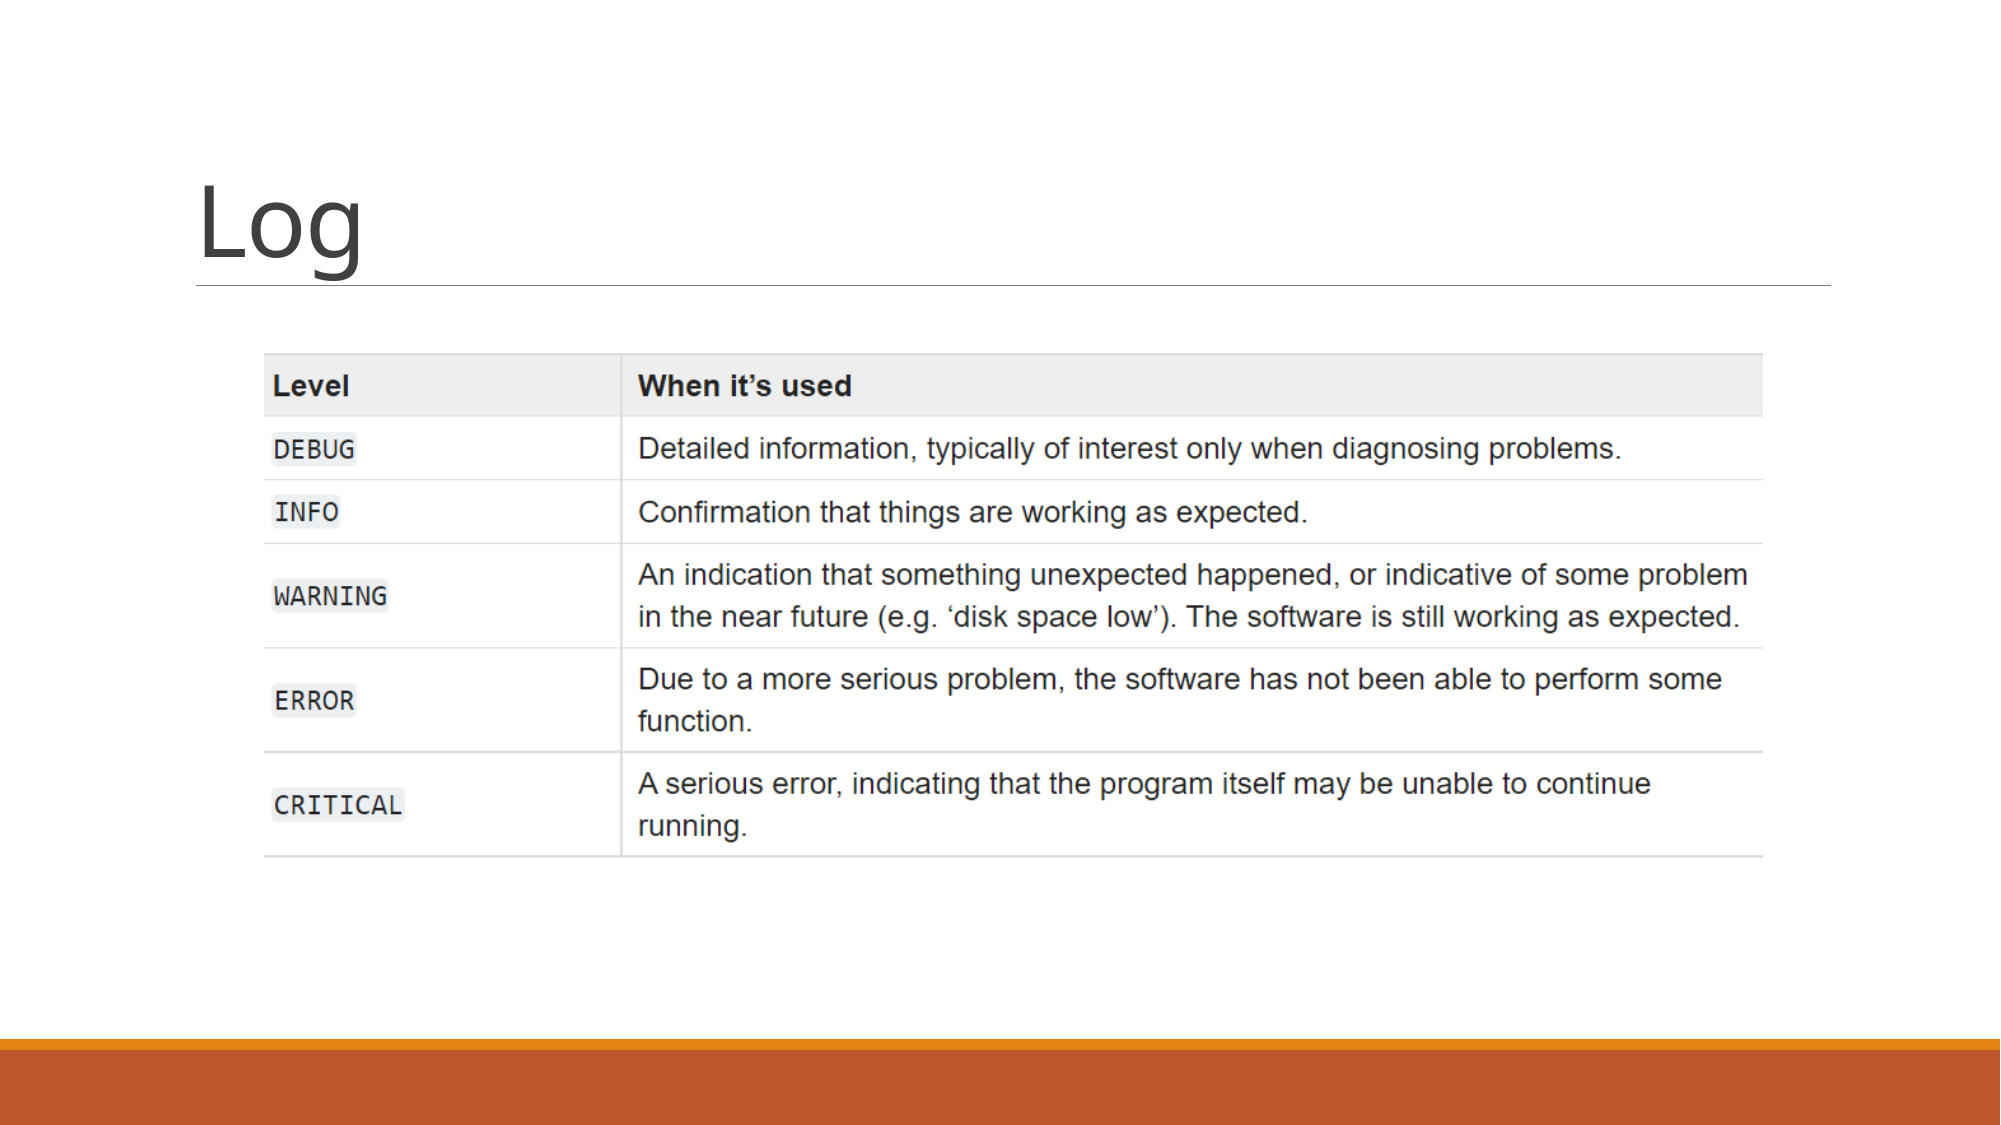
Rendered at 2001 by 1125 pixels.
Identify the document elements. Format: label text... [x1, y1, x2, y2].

picture [263, 352, 1763, 859]
title Log [180, 47, 1830, 285]
